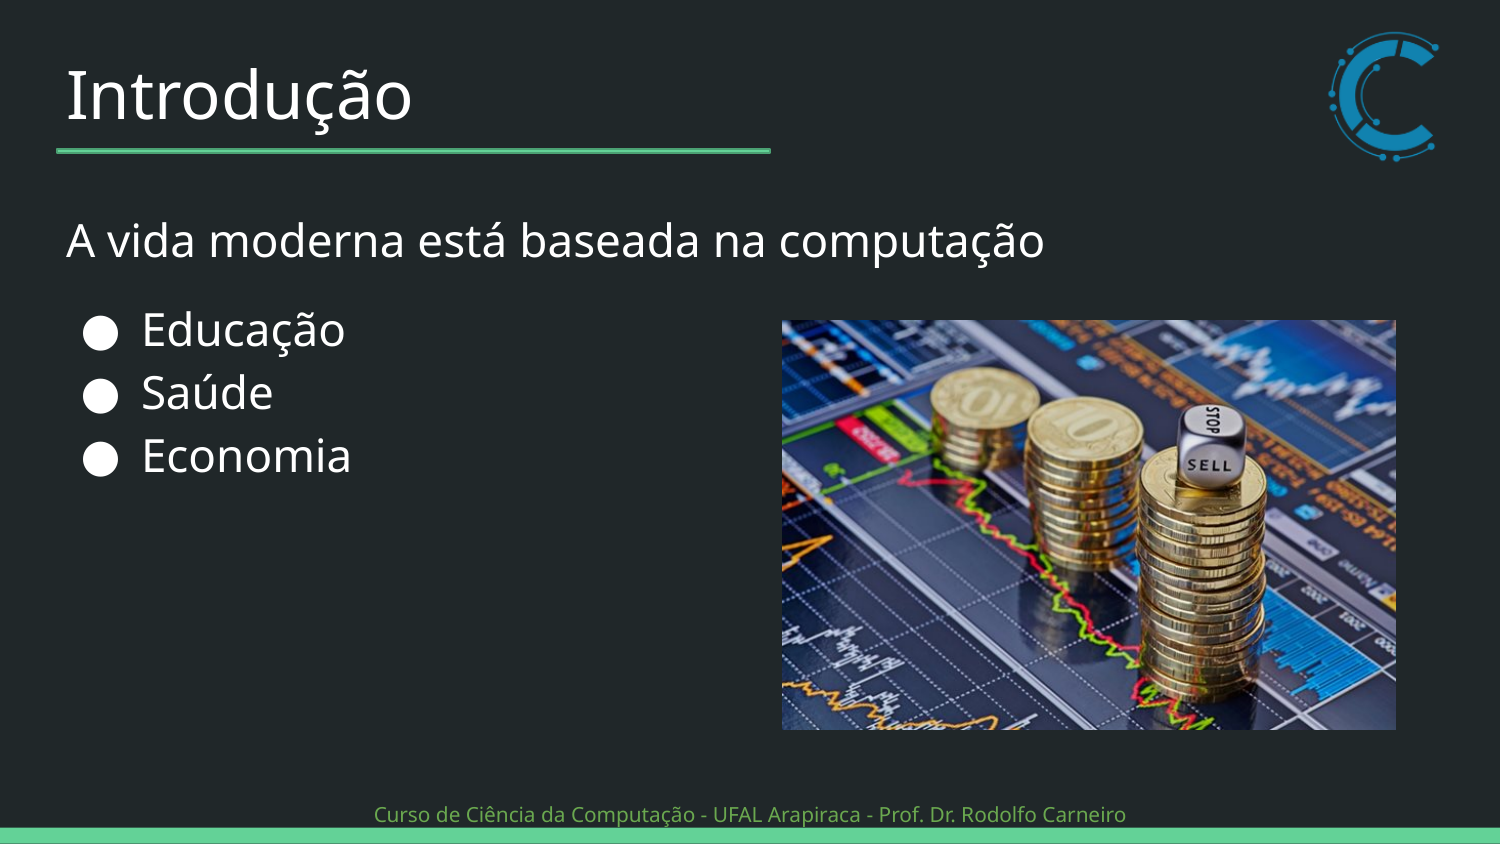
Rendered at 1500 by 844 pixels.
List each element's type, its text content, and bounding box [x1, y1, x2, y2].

picture [1319, 25, 1450, 170]
text_box [57, 148, 770, 154]
text_box Curso de Ciência da Computação - UFAL Arapiraca - Prof. Dr. Rodolfo Carneiro [0, 789, 1500, 840]
picture [782, 320, 1396, 730]
title Introdução [51, 37, 1314, 147]
list A vida moderna está baseada na computação Educação Saúde Economia [51, 189, 1449, 750]
